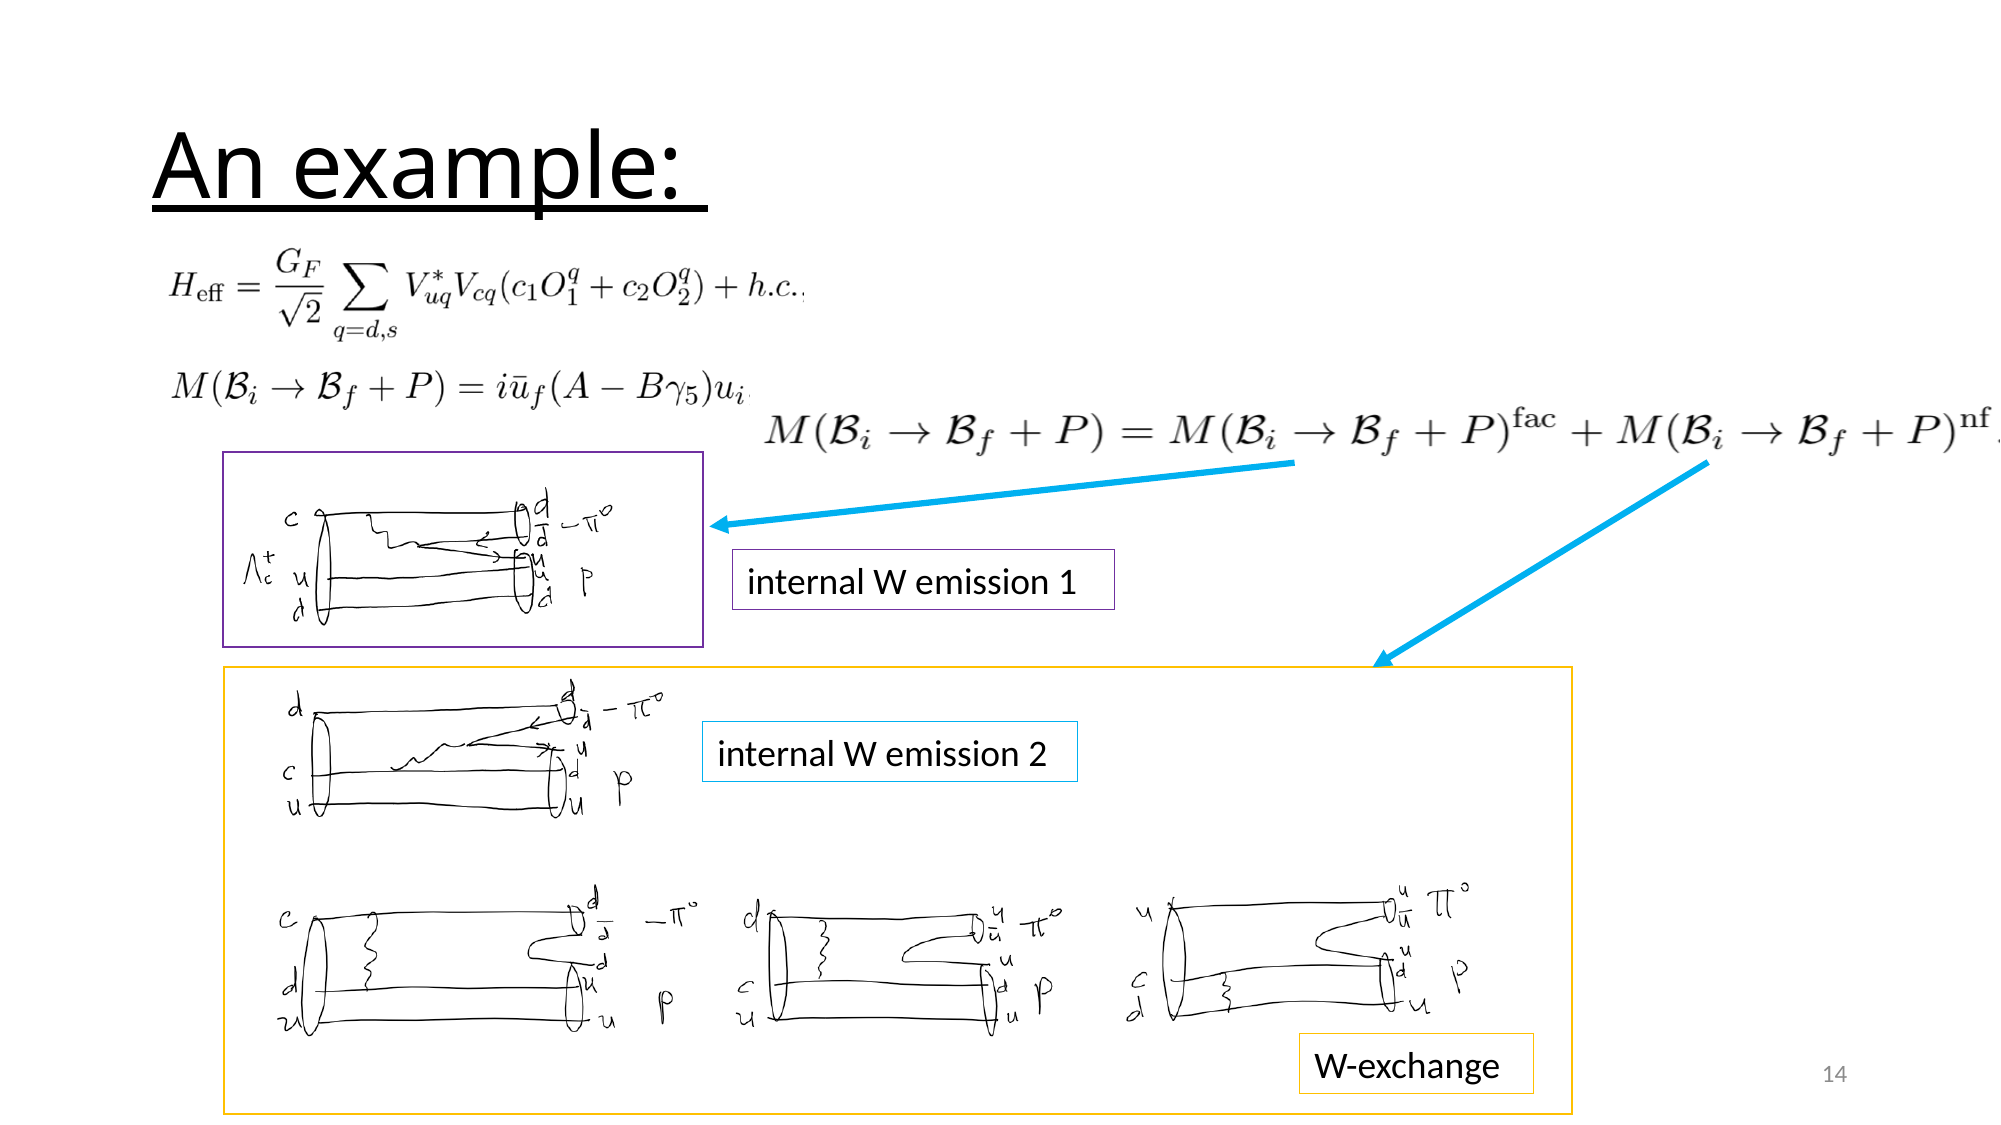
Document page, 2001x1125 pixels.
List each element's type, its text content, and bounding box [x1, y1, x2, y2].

slide_number 13 [1573, 1042, 1863, 1103]
text_box [223, 666, 1573, 1115]
text_box W-exchange [1299, 1033, 1534, 1094]
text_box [709, 462, 1295, 527]
text_box [222, 451, 704, 648]
picture [152, 228, 2000, 1076]
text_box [1372, 462, 1709, 668]
